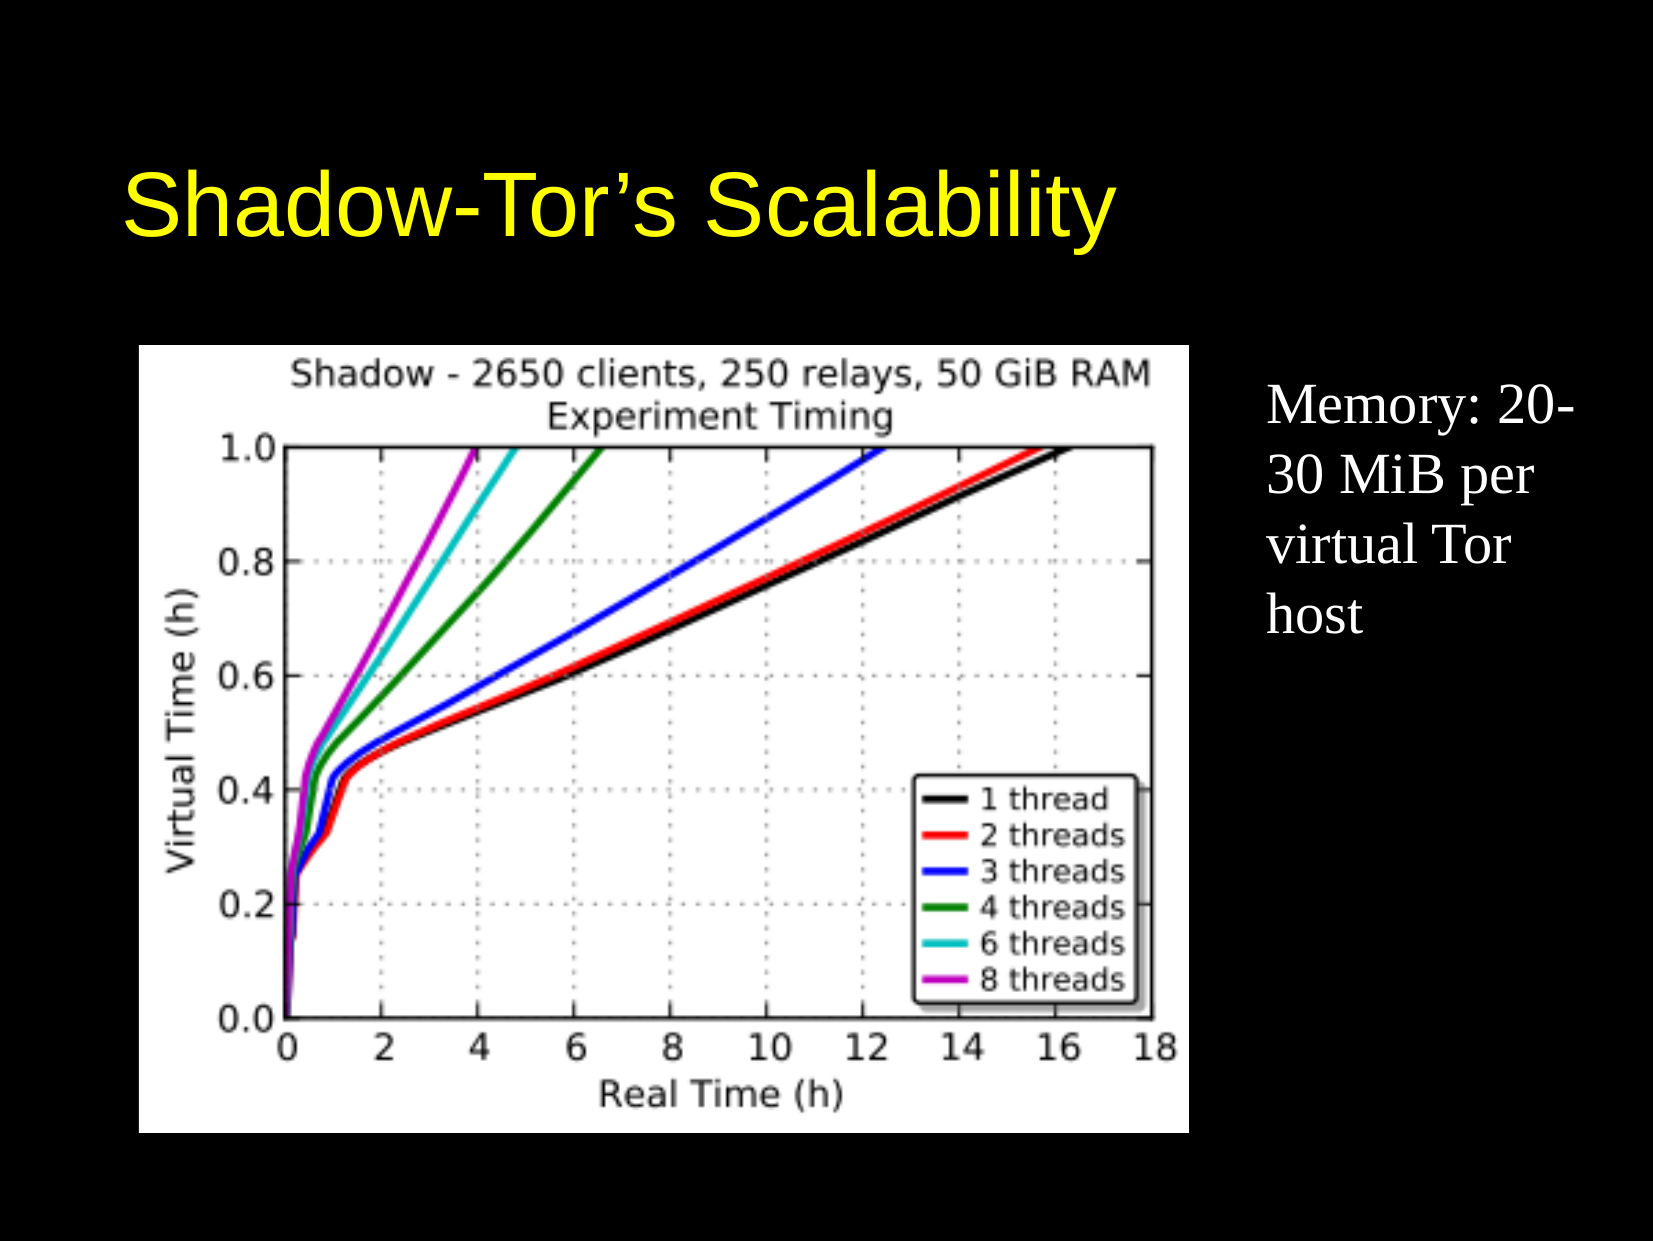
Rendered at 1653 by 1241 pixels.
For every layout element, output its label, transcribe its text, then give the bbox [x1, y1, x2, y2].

title Shadow-Tor’s Scalability [121, 102, 1532, 309]
picture [138, 345, 1190, 1134]
text_box Memory: 20-30 MiB per virtual Tor host [1251, 357, 1602, 653]
